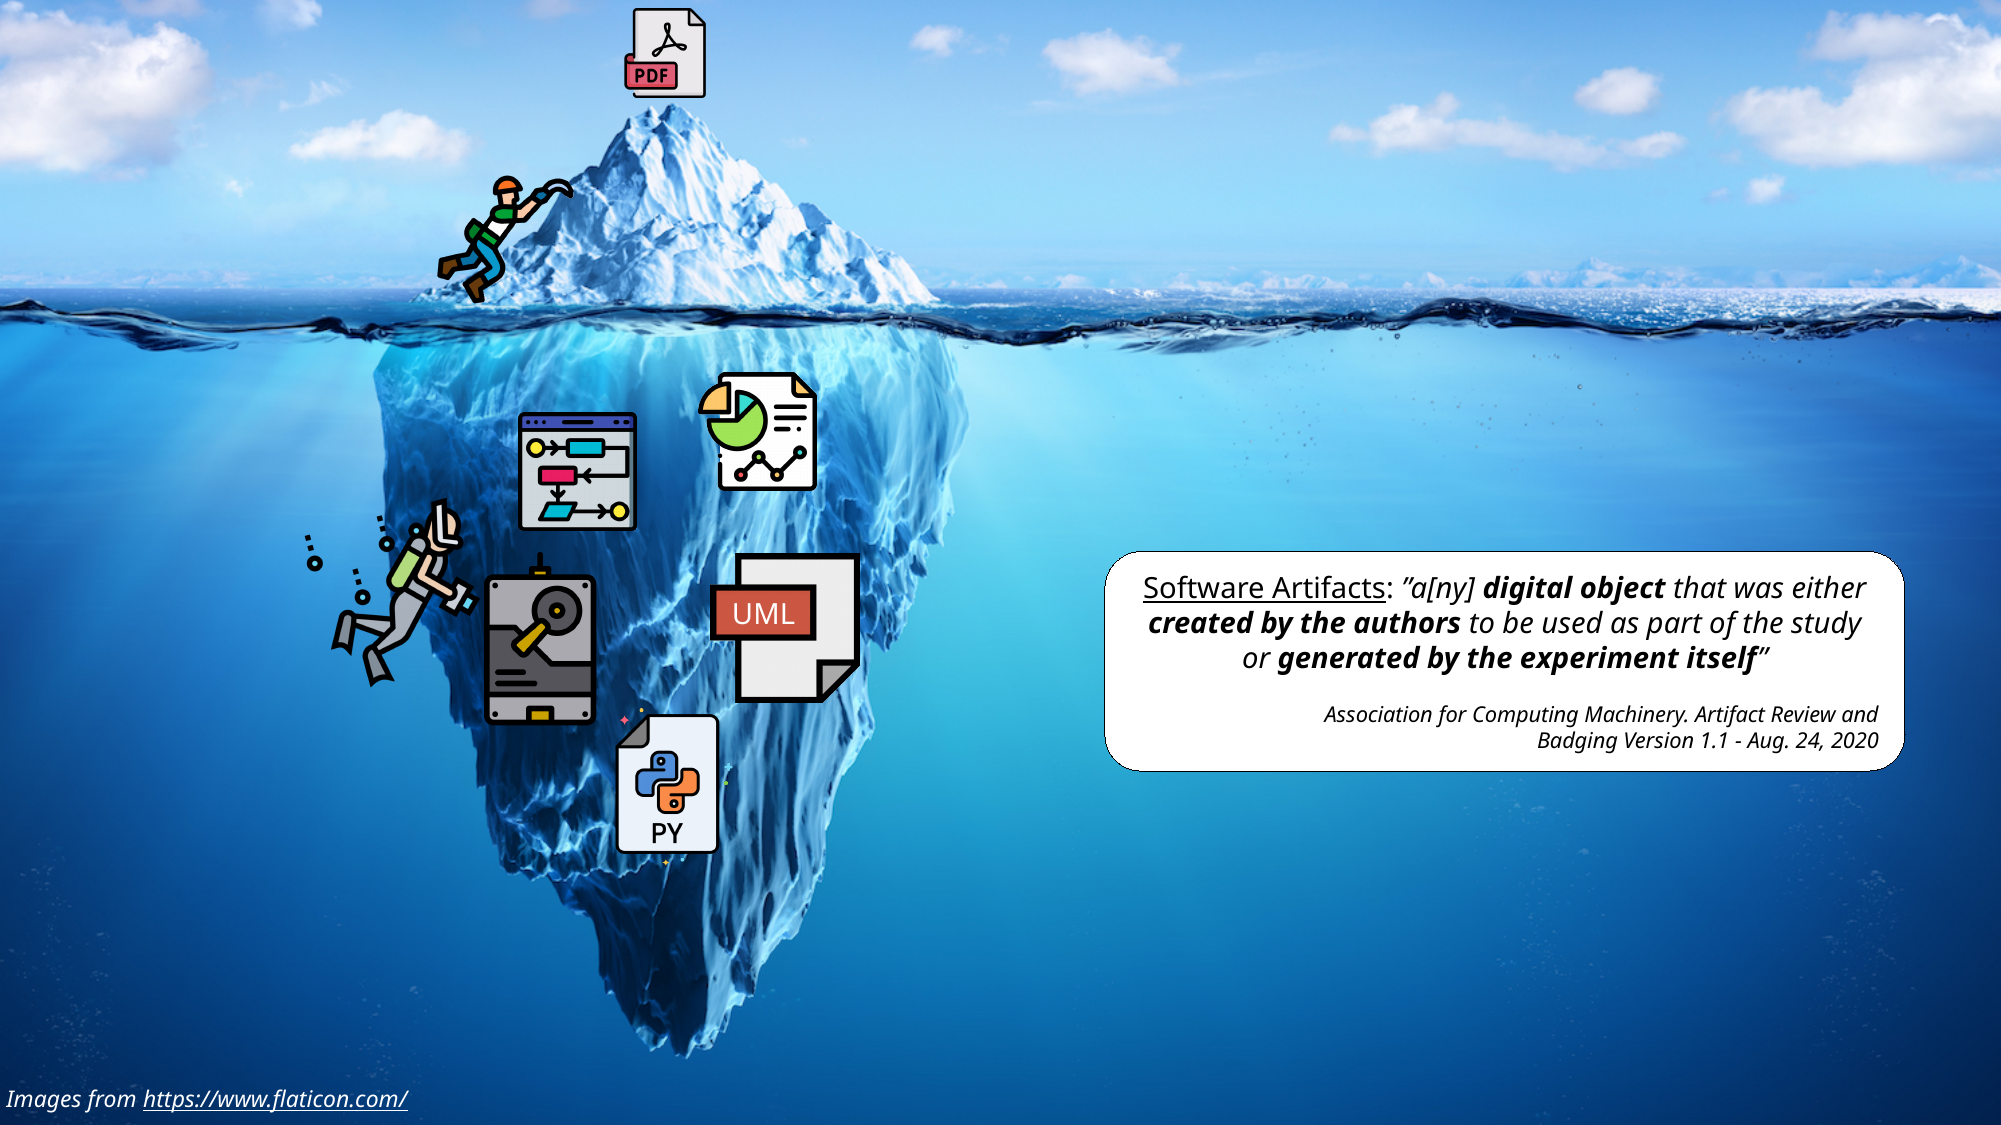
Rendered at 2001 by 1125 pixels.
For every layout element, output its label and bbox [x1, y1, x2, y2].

picture [0, 0, 2001, 1125]
text_box [710, 553, 859, 703]
